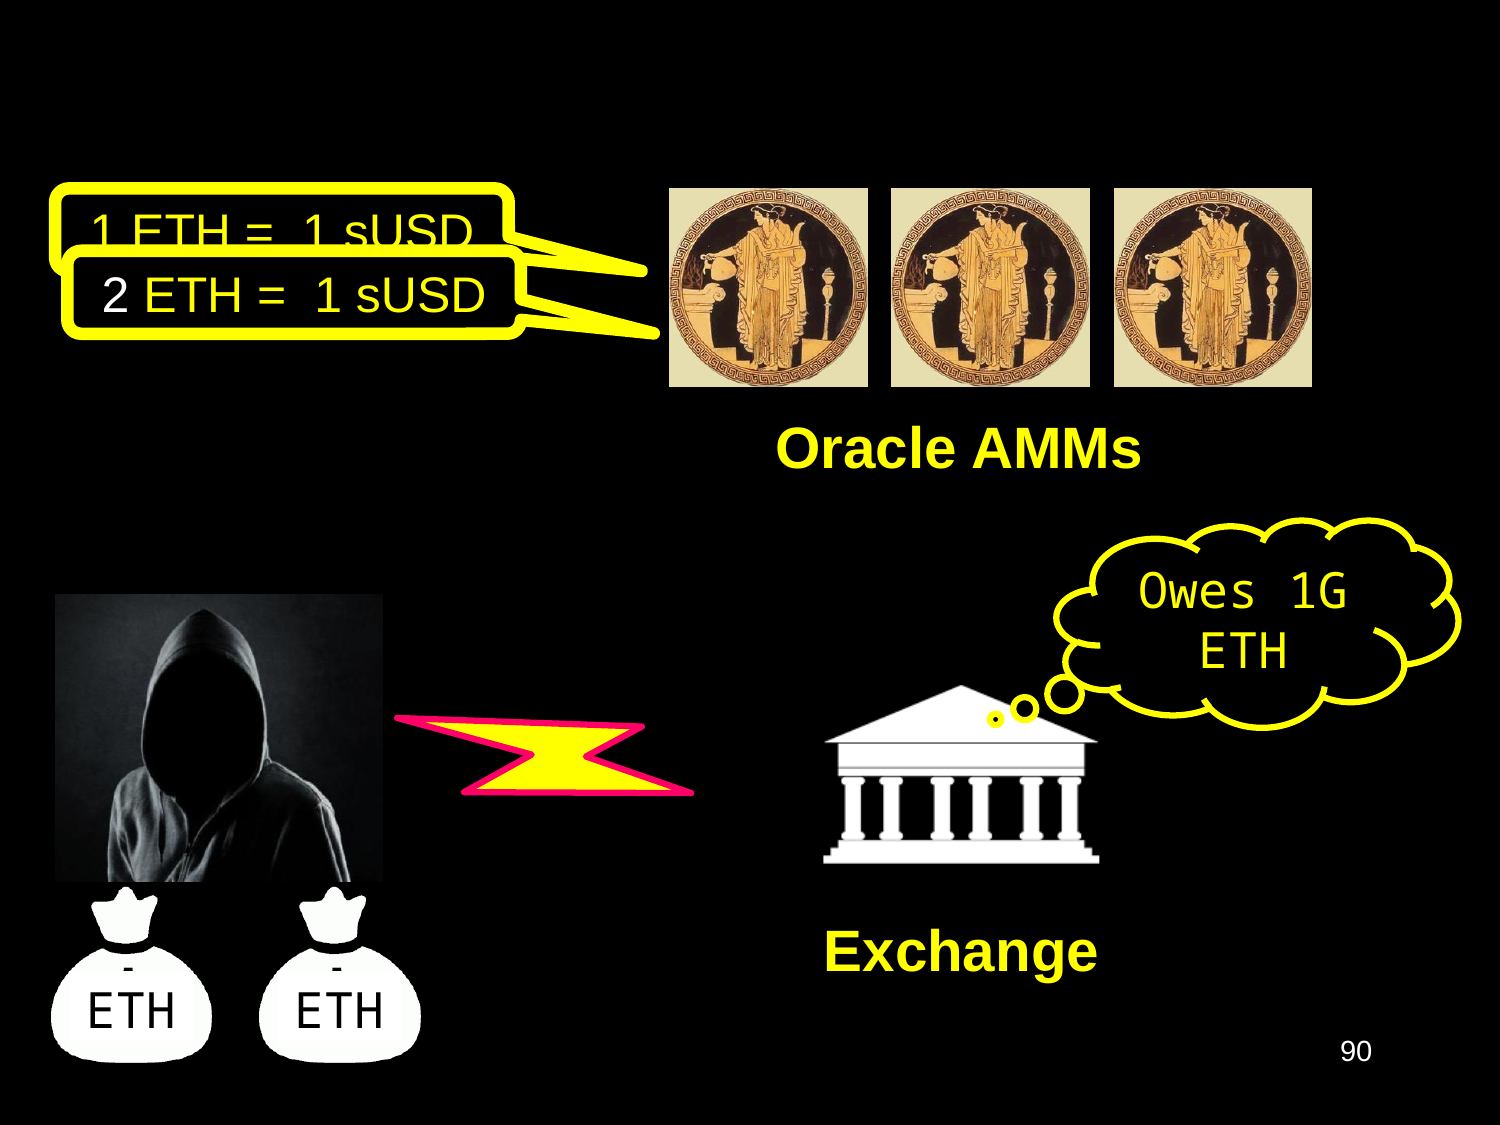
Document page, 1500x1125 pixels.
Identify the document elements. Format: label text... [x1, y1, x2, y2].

picture [55, 594, 383, 883]
text_box Oracle AMMs [760, 402, 1158, 488]
slide_number 90 [1074, 1024, 1388, 1101]
text_box 2 ETH = 1 sUSD [67, 250, 654, 334]
picture [668, 187, 868, 388]
text_box Owes 1G ETH [1056, 520, 1459, 728]
picture [891, 187, 1090, 388]
picture [1113, 187, 1313, 388]
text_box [42, 886, 220, 1063]
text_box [806, 623, 1117, 992]
text_box [397, 717, 692, 794]
text_box 1 ETH = 1 sUSD [55, 188, 642, 272]
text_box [251, 886, 428, 1063]
